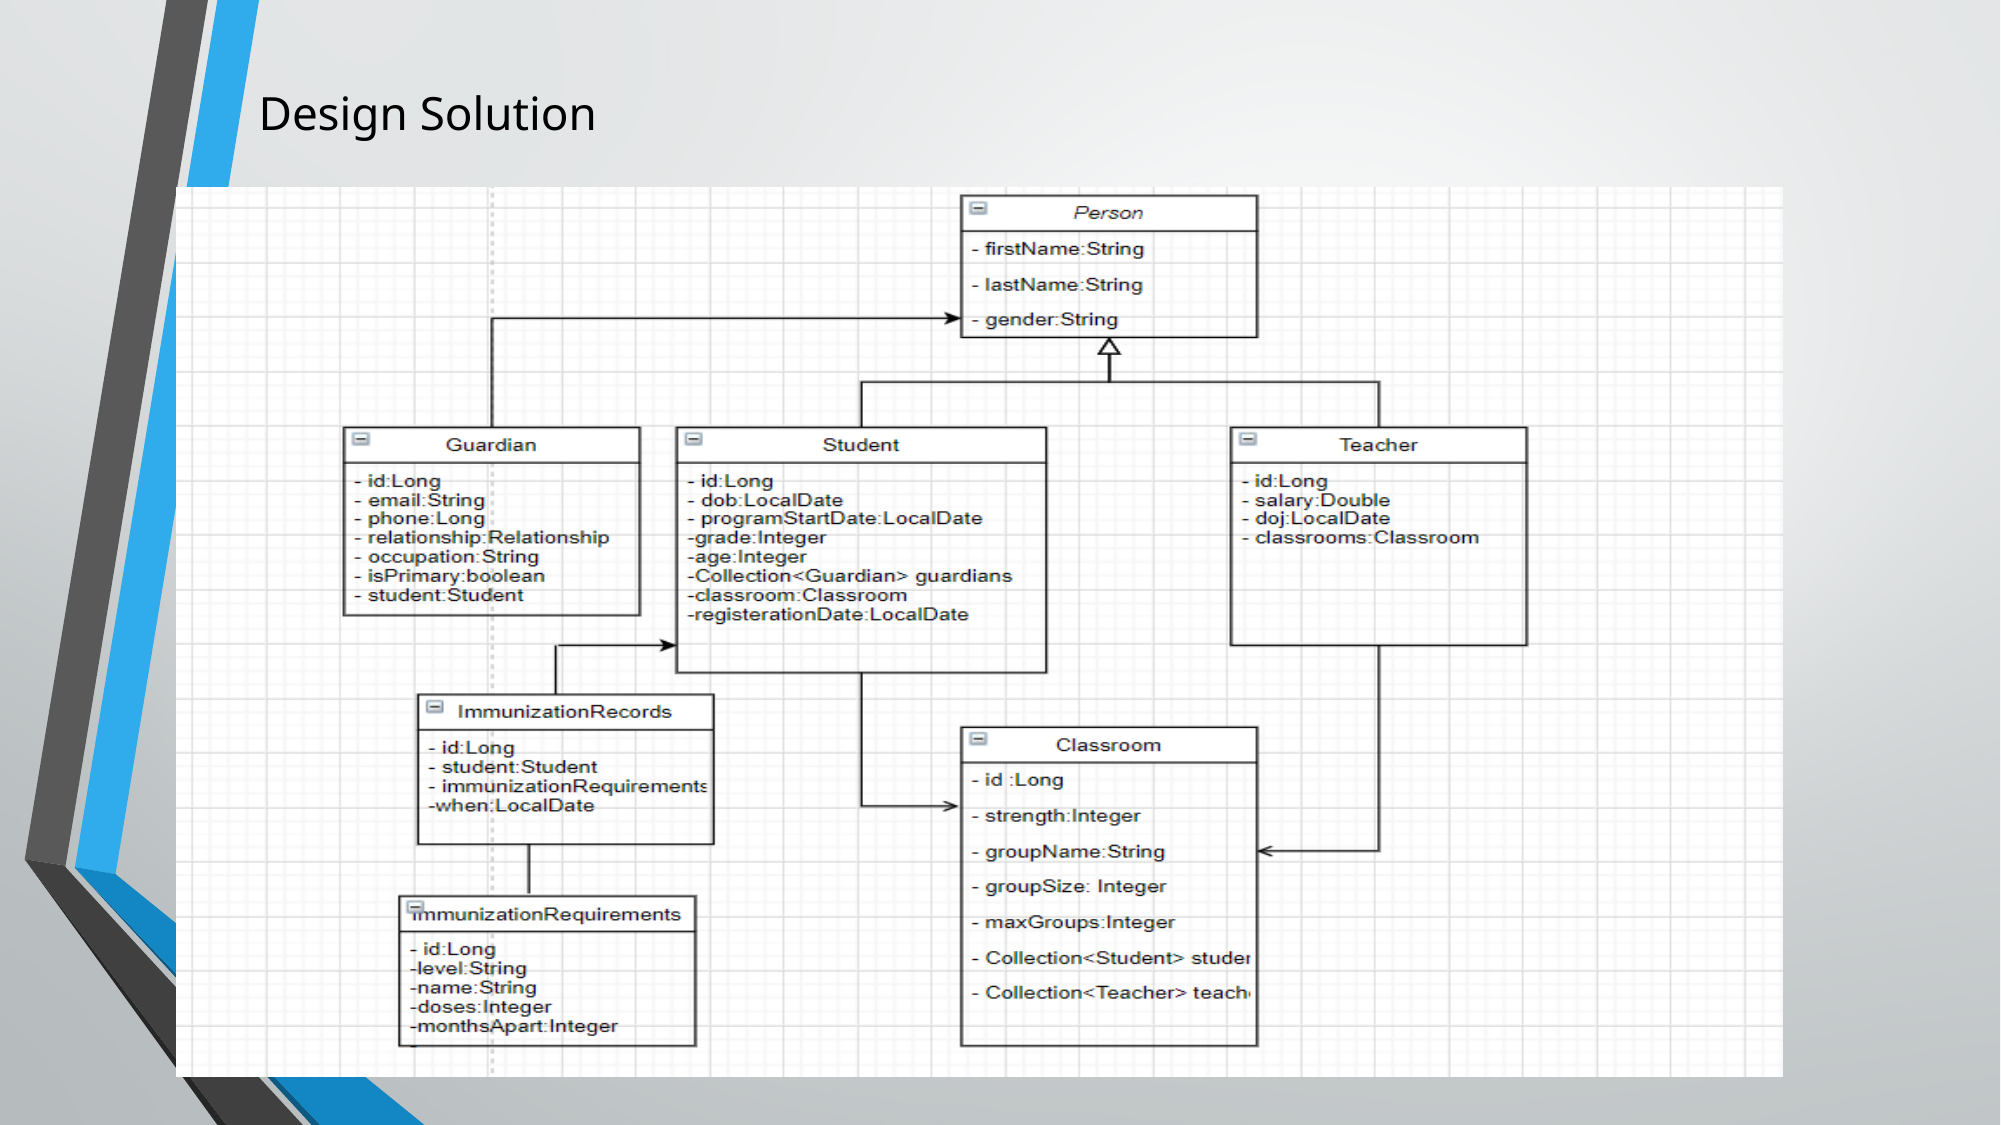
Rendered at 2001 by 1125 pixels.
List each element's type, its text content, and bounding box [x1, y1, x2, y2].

title Design Solution [243, 77, 897, 148]
picture [176, 187, 1783, 1077]
